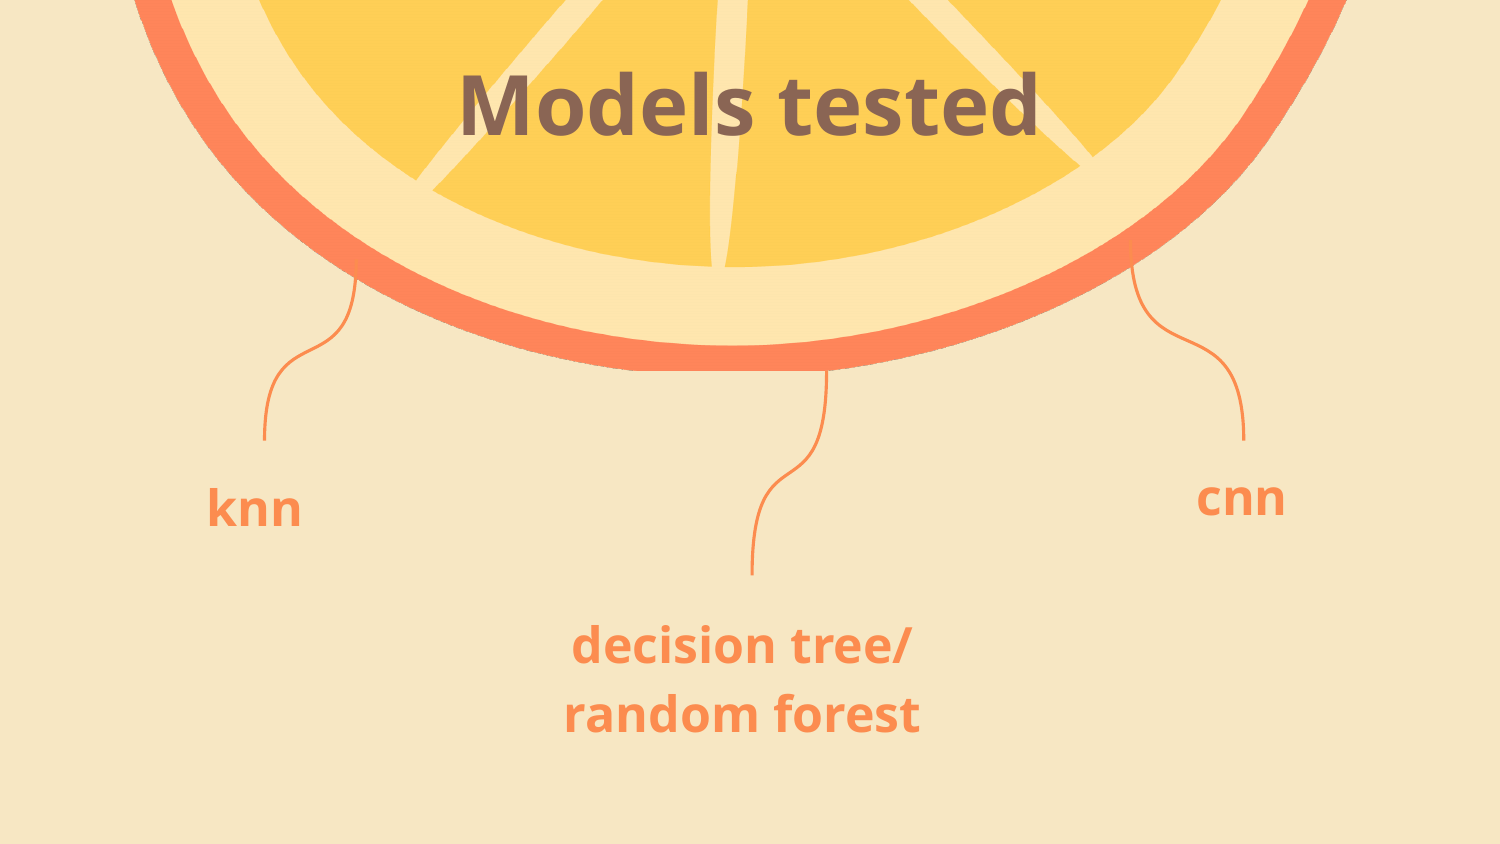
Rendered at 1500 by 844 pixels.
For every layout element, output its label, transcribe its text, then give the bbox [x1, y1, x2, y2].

picture [101, 0, 1399, 371]
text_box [686, 435, 892, 511]
text_box decision tree/ random forest [548, 588, 937, 743]
text_box cnn [1110, 447, 1374, 526]
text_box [219, 303, 402, 397]
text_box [1086, 283, 1288, 398]
text_box knn [122, 458, 386, 537]
